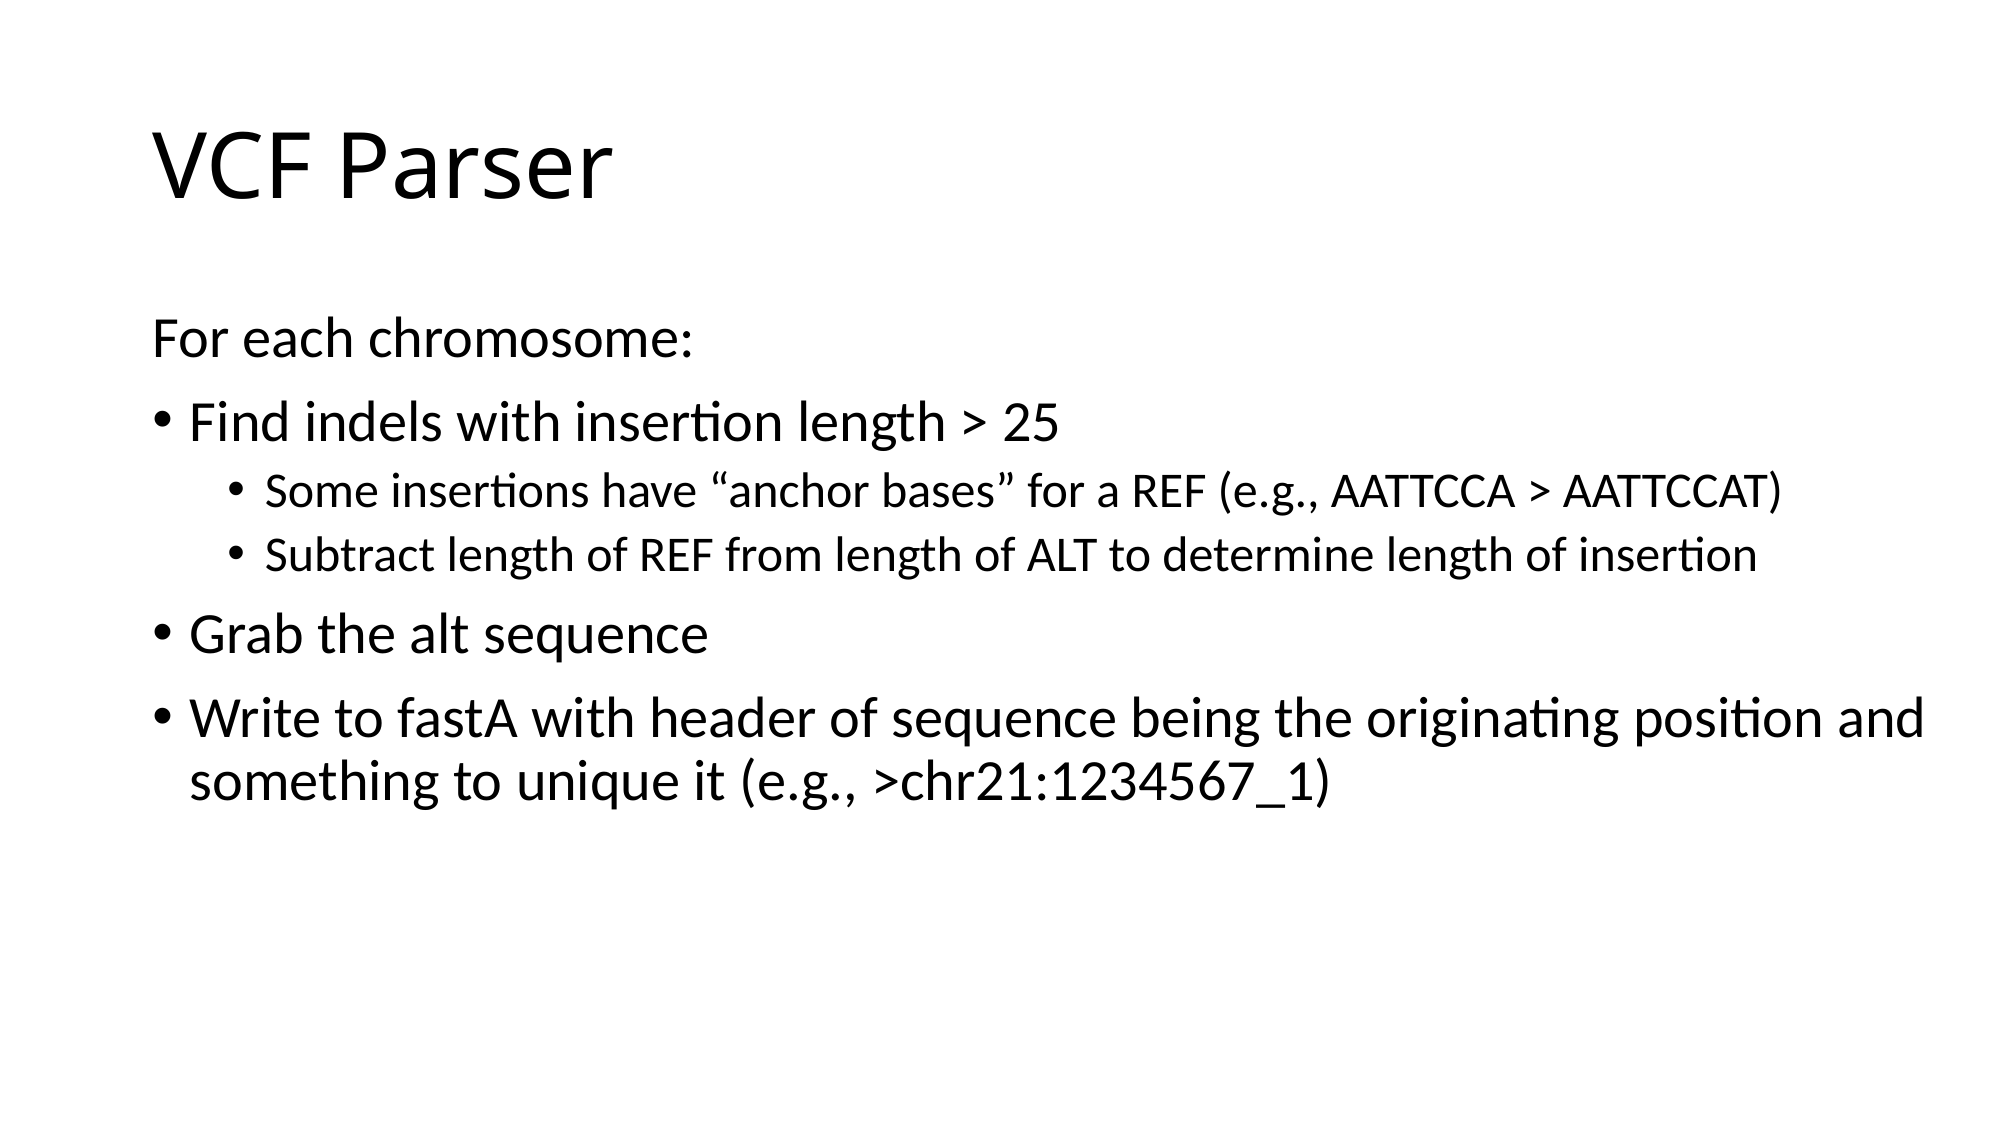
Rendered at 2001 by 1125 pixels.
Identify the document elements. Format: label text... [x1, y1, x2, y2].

title VCF Parser [137, 59, 1863, 278]
list For each chromosome: Find indels with insertion length > 25 Some insertions have “anchor bases” for a REF (e.g., AATTCCA > AATTCCAT) Subtract length of REF from length of ALT to determine length of insertion Grab the alt sequence Write to fastA with header of sequence being the originating position and something to unique it (e.g., >chr21:1234567_1) [137, 299, 1944, 1014]
